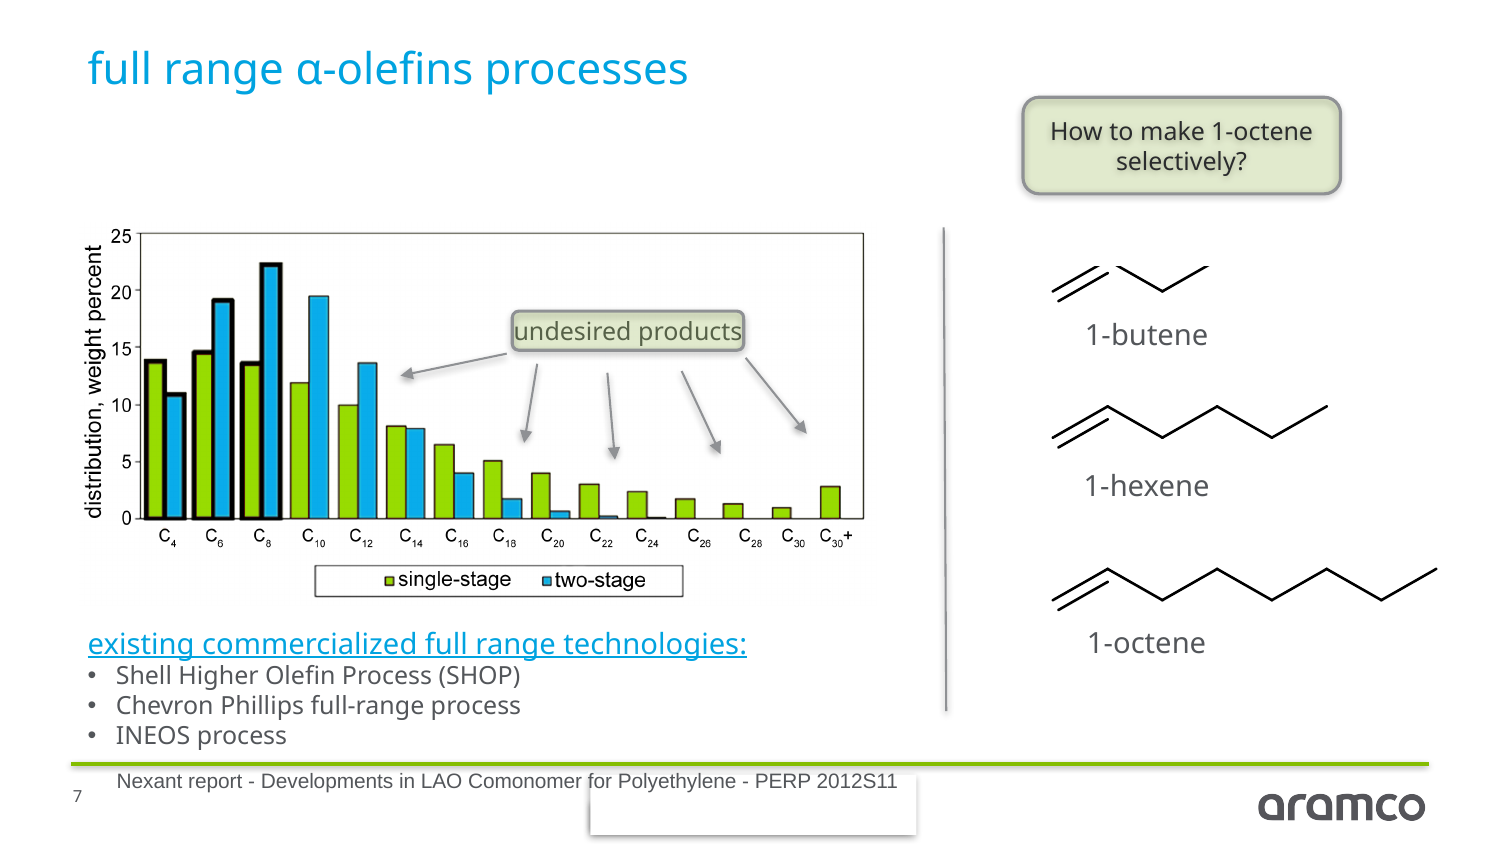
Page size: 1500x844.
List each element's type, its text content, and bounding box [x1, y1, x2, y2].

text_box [523, 363, 538, 444]
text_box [1044, 266, 1448, 642]
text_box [943, 227, 947, 712]
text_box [745, 357, 807, 434]
picture [1258, 801, 1433, 822]
text_box existing commercialized full range technologies: Shell Higher Olefin Process (SHOP) Chevron Phillips full-range process INEOS process [72, 617, 860, 758]
text_box How to make 1-octene selectively? [1022, 96, 1342, 195]
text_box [400, 353, 507, 376]
picture [78, 222, 878, 606]
text_box Nexant report - Developments in LAO Comonomer for Polyethylene - PERP 2012S11 [101, 760, 1462, 801]
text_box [607, 372, 616, 460]
text_box full range α-olefins processes [72, 33, 1429, 136]
text_box [590, 801, 917, 836]
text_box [681, 370, 721, 455]
text_box 1-octene [1007, 617, 1287, 668]
